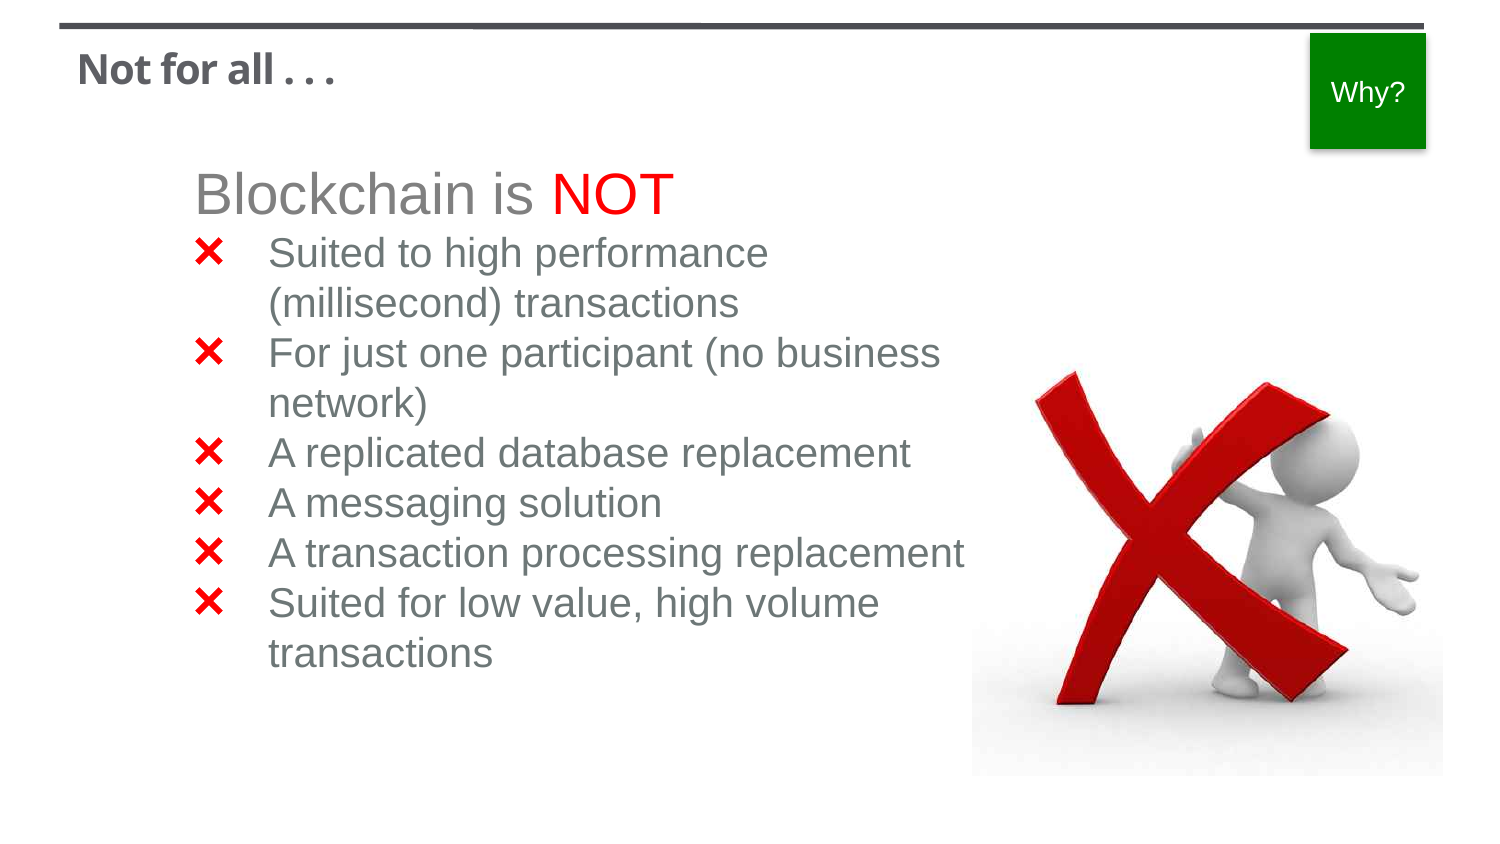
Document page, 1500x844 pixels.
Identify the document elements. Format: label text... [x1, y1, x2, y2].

text_box Blockchain is NOT Suited to high performance (millisecond) transactions For just one participant (no business network) A replicated database replacement A messaging solution A transaction processing replacement Suited for low value, high volume transactions [179, 148, 994, 684]
picture [194, 586, 224, 616]
title Not for all . . . [61, 35, 1307, 131]
picture [194, 236, 224, 266]
picture [194, 536, 224, 566]
text_box Why? [1310, 33, 1426, 149]
picture [194, 336, 224, 366]
picture [194, 486, 224, 516]
picture [194, 436, 224, 466]
picture [971, 304, 1443, 776]
